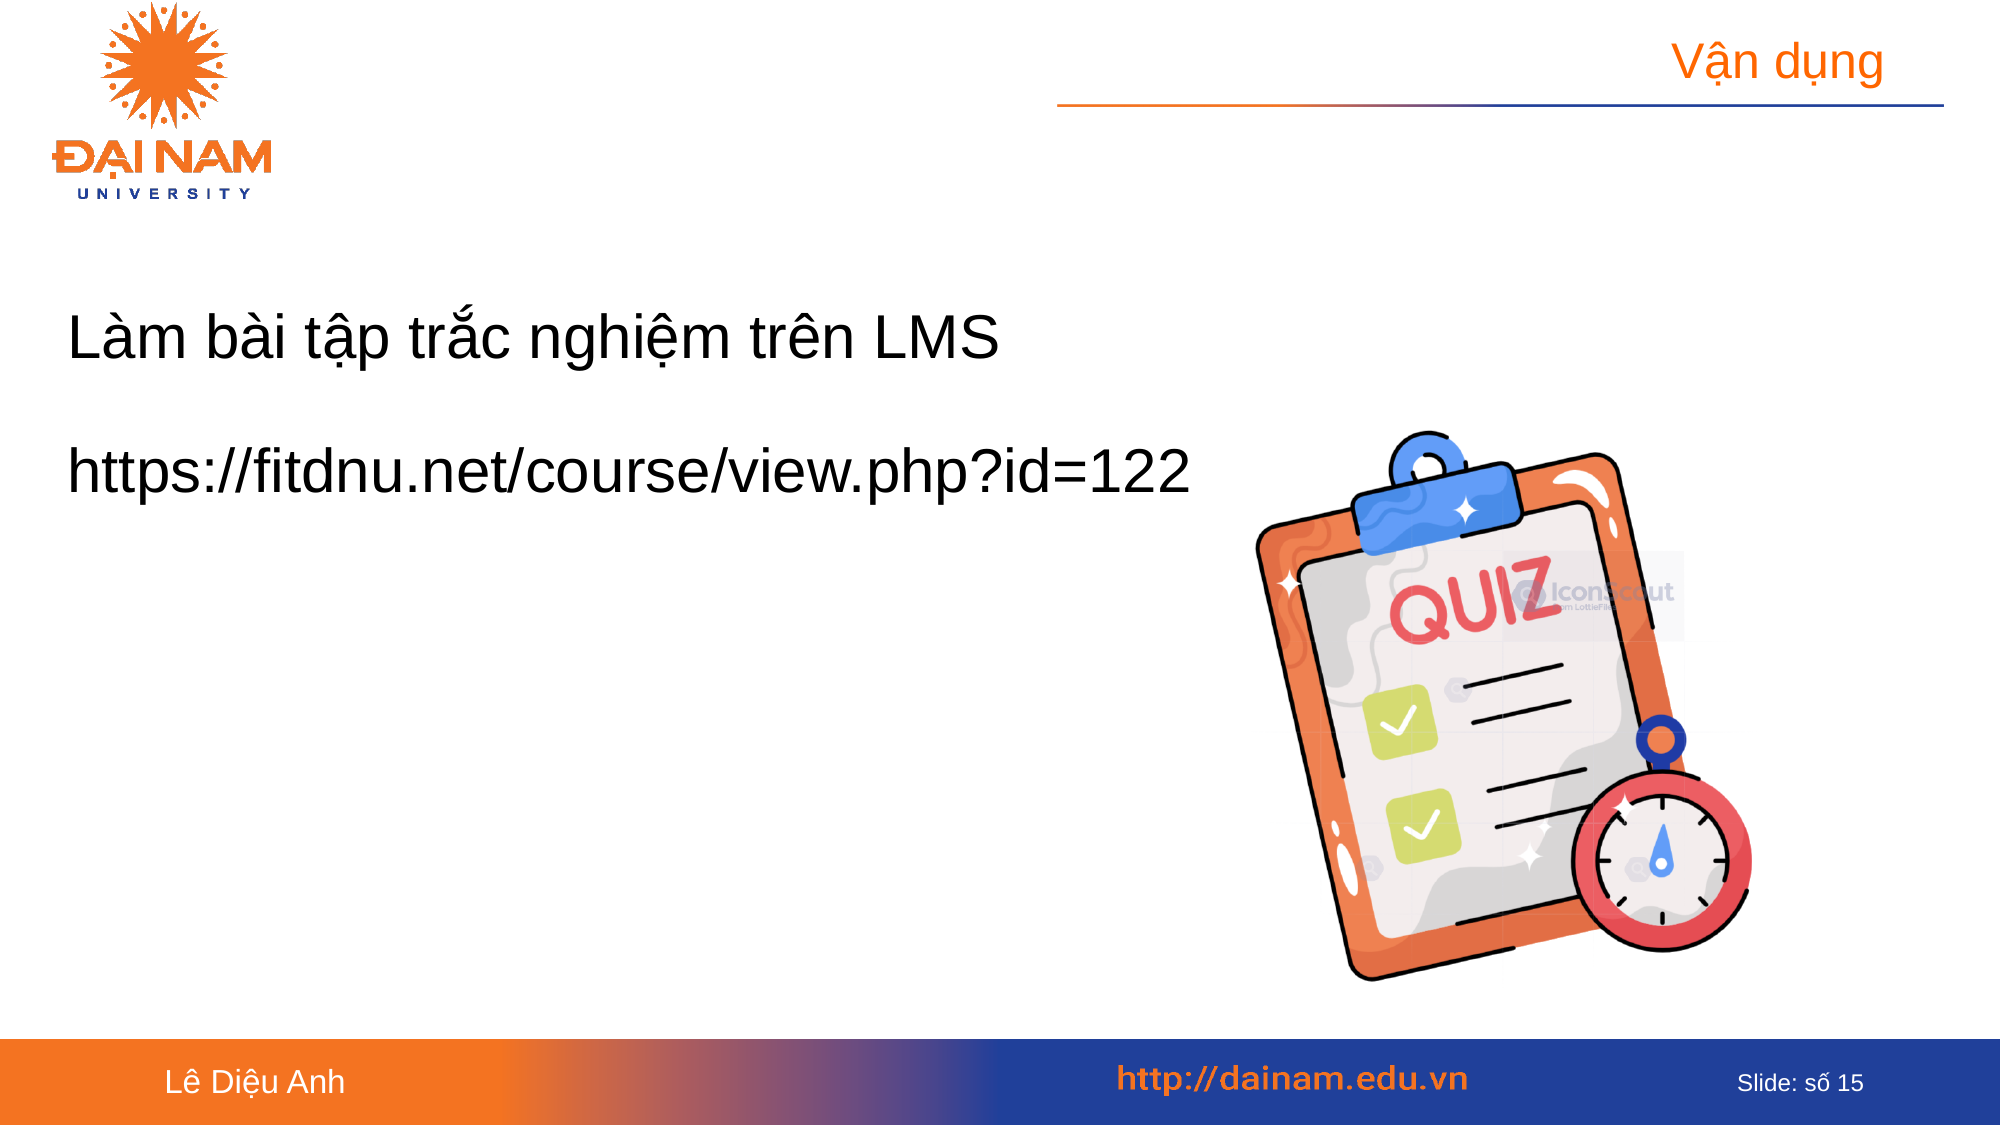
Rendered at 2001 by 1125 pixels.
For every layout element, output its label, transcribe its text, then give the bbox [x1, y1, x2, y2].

title Làm bài tập trắc nghiệm trên LMS https://fitdnu.net/course/view.php?id=122 [52, 296, 1778, 514]
picture [1229, 427, 1772, 989]
picture [0, 1038, 2000, 1125]
text_box Vận dụng [551, 20, 1900, 96]
picture [52, 1, 271, 199]
